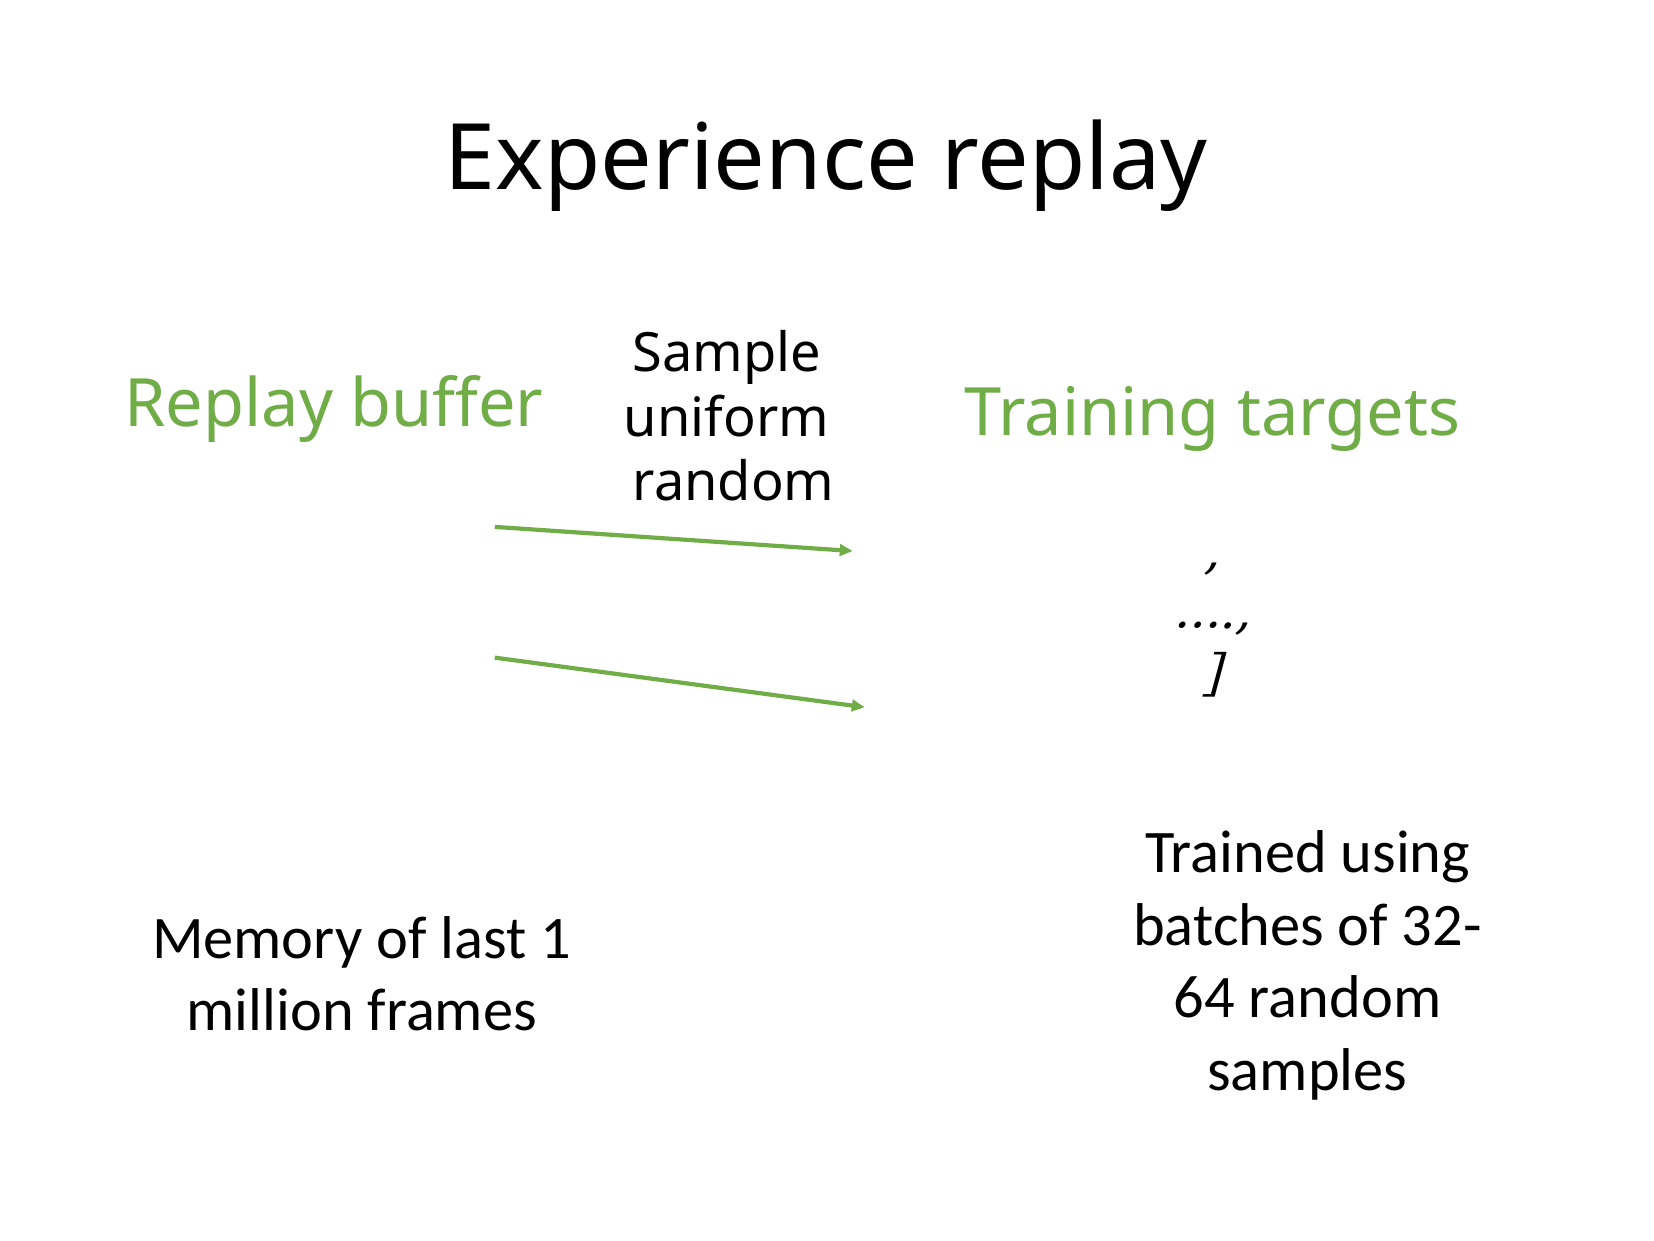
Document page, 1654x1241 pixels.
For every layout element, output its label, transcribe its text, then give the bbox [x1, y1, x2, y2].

text_box Sample uniform random [609, 309, 859, 520]
text_box Memory of last 1 million frames [120, 890, 604, 1051]
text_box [494, 657, 865, 708]
title Experience replay [82, 49, 1571, 257]
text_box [494, 526, 853, 551]
text_box Trained using batches of 32-64 random samples [1089, 805, 1526, 1110]
